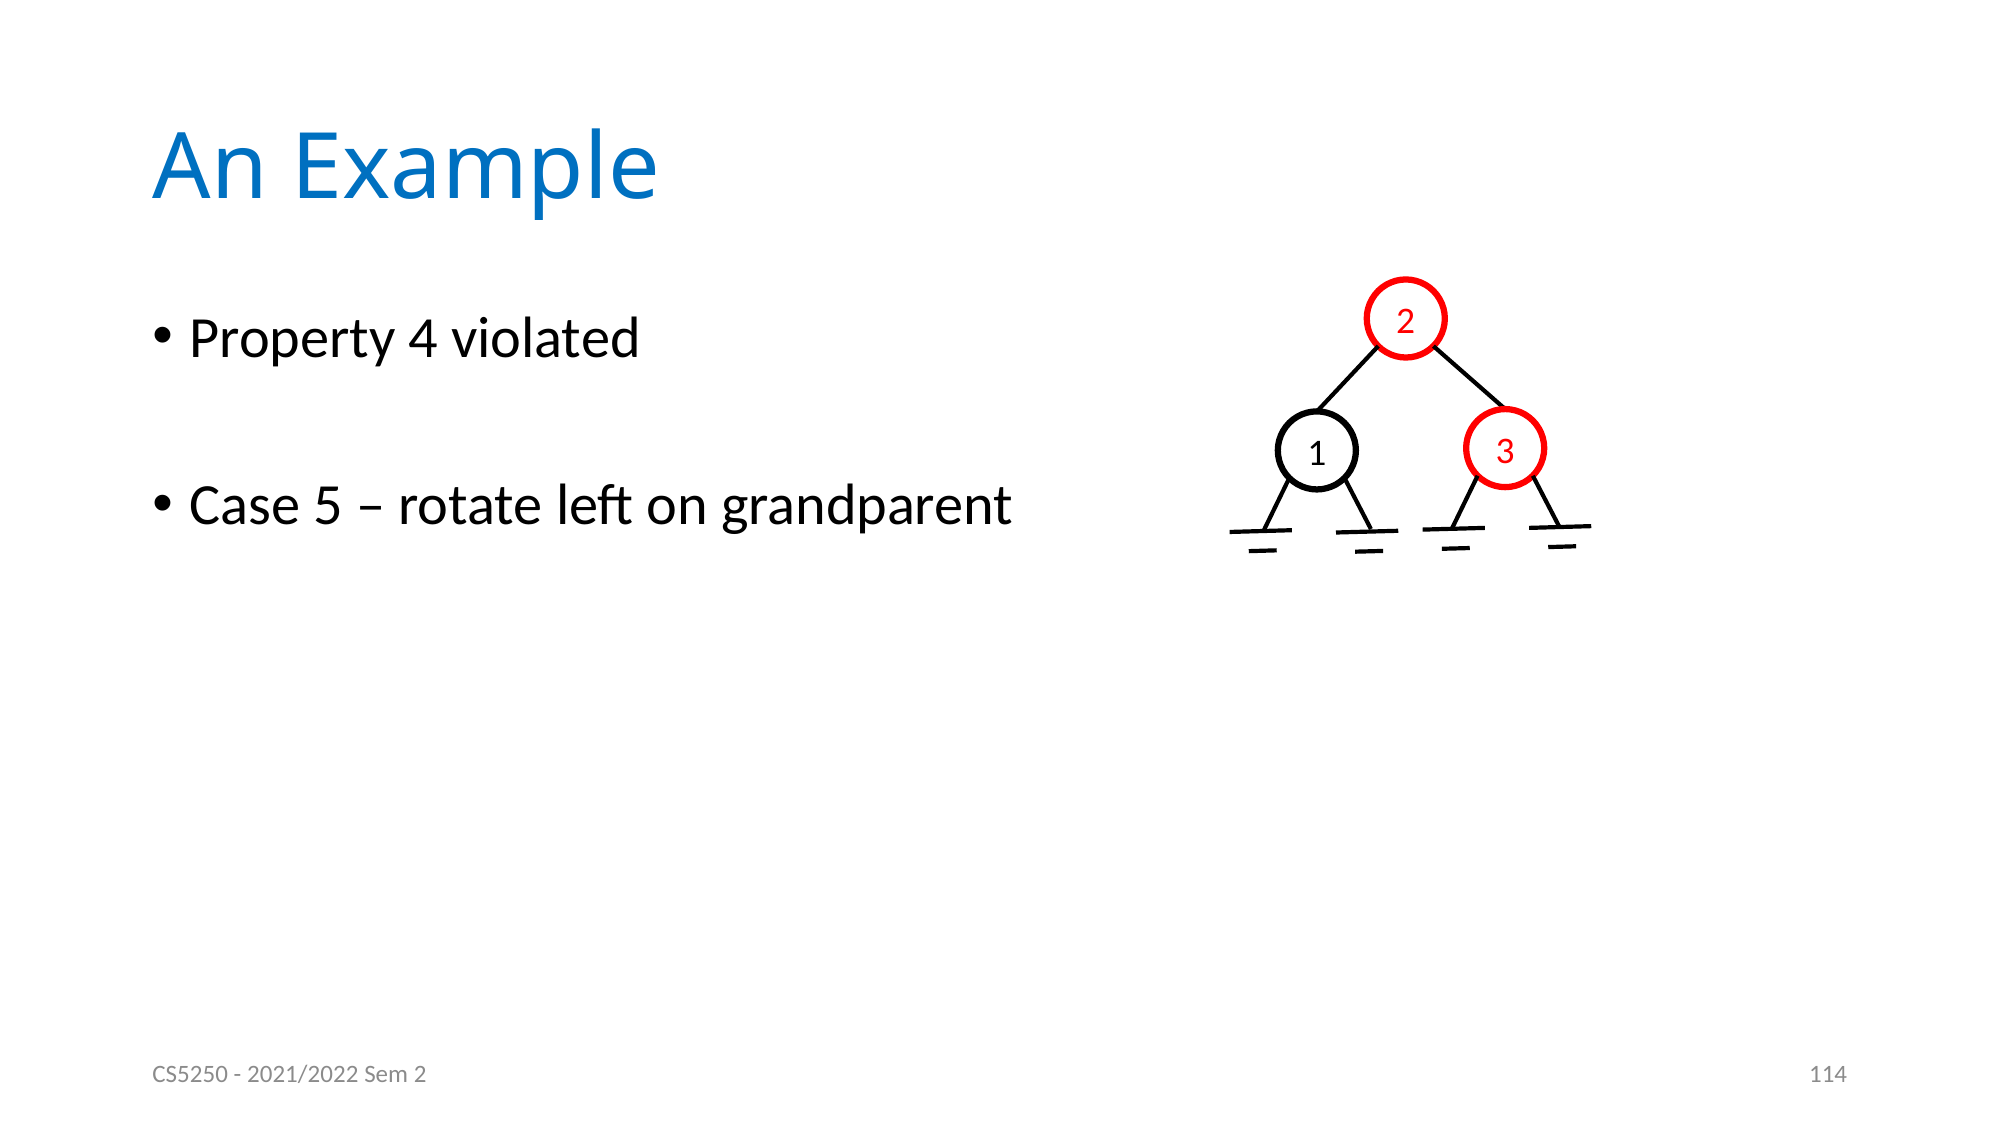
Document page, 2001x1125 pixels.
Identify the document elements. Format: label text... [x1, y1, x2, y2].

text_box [1263, 478, 1290, 530]
list Property 4 violated Case 5 – rotate left on grandparent [137, 299, 1863, 1014]
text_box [1316, 346, 1379, 412]
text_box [1336, 530, 1399, 552]
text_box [1422, 409, 1592, 549]
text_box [1229, 530, 1292, 552]
text_box 2 [1365, 278, 1446, 359]
slide_number CS5250 - 2021/2022 Sem 2 [137, 1042, 588, 1103]
slide_number 114 [1412, 1042, 1863, 1103]
text_box 1 [1276, 410, 1357, 491]
title An Example [137, 59, 1863, 278]
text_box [1344, 478, 1371, 530]
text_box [1433, 346, 1506, 409]
